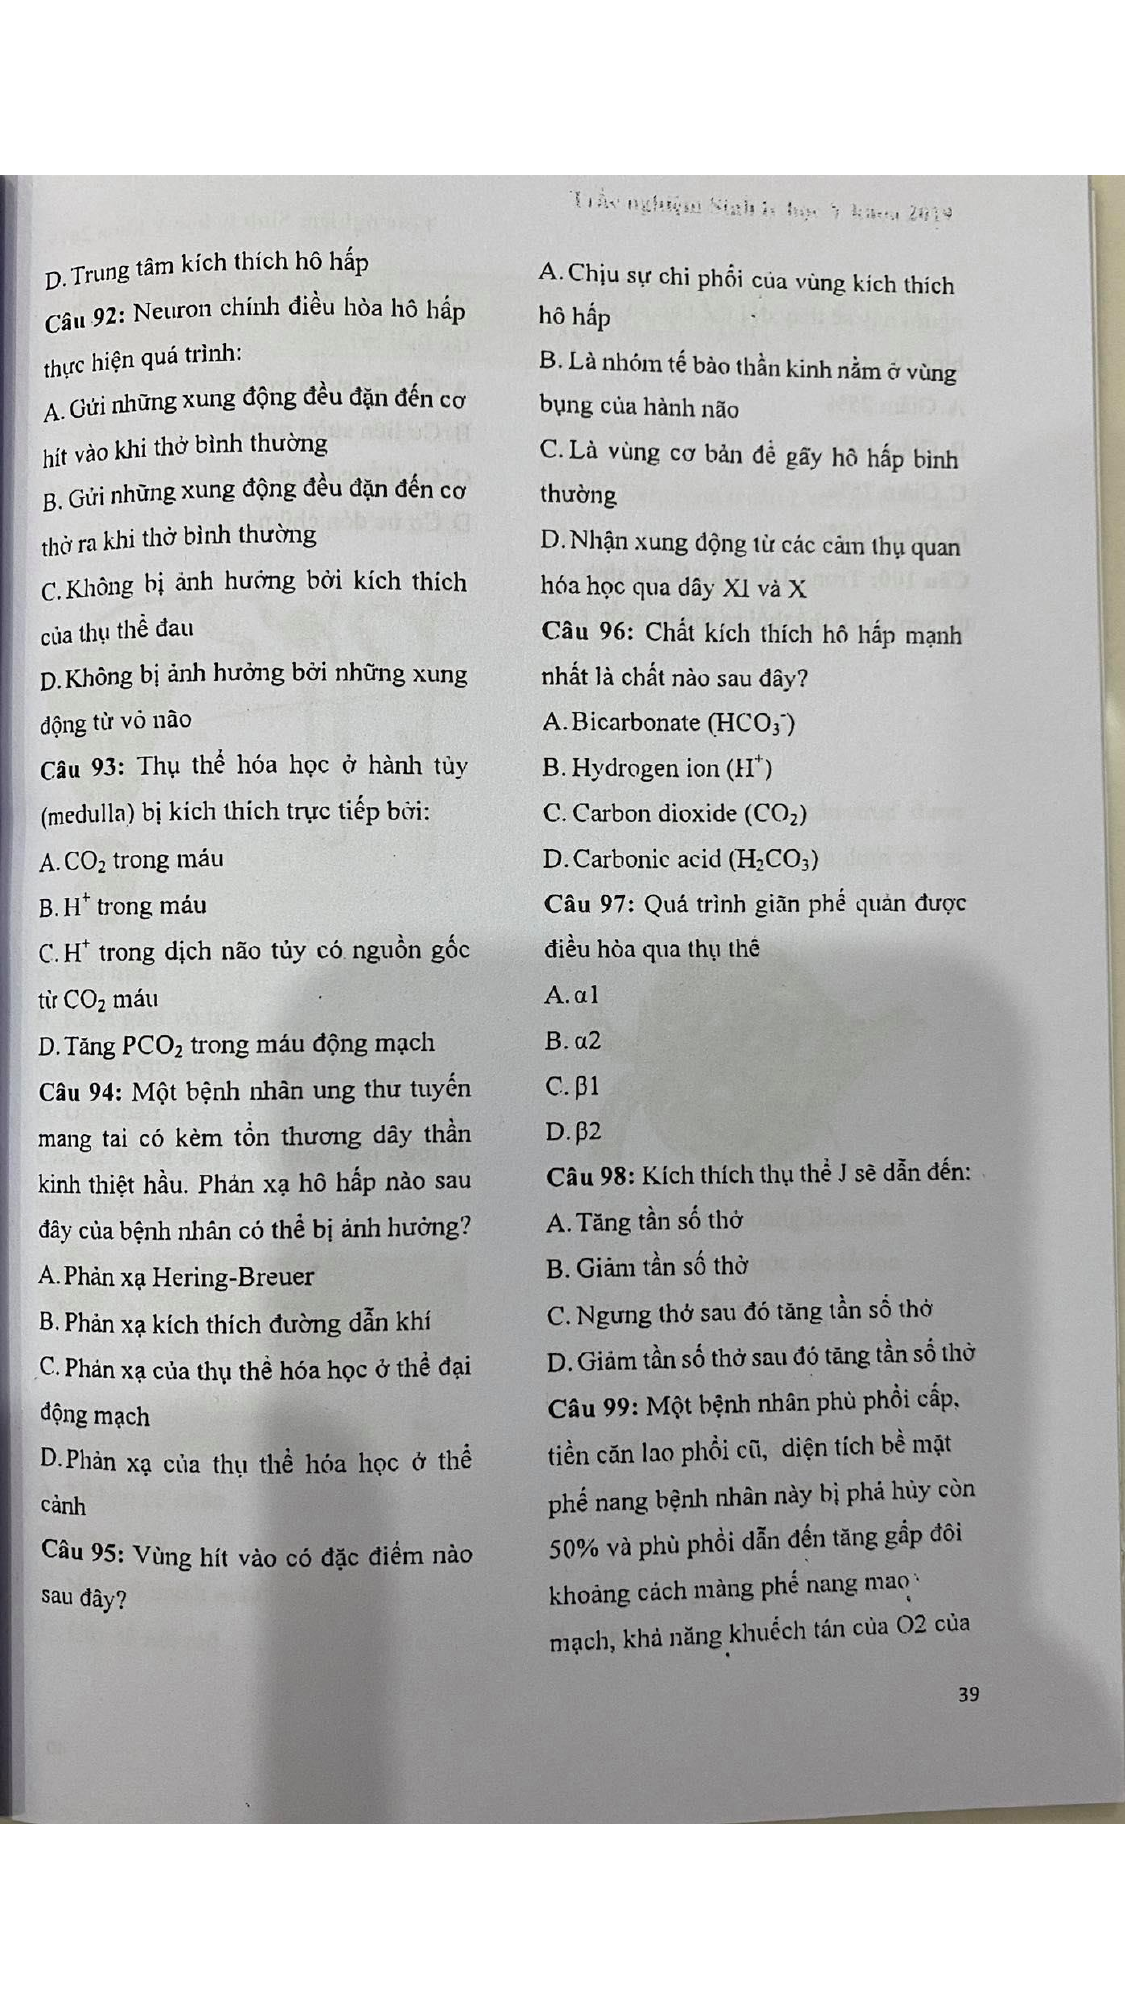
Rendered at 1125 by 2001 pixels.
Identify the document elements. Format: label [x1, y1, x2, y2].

picture [0, 175, 1125, 1824]
